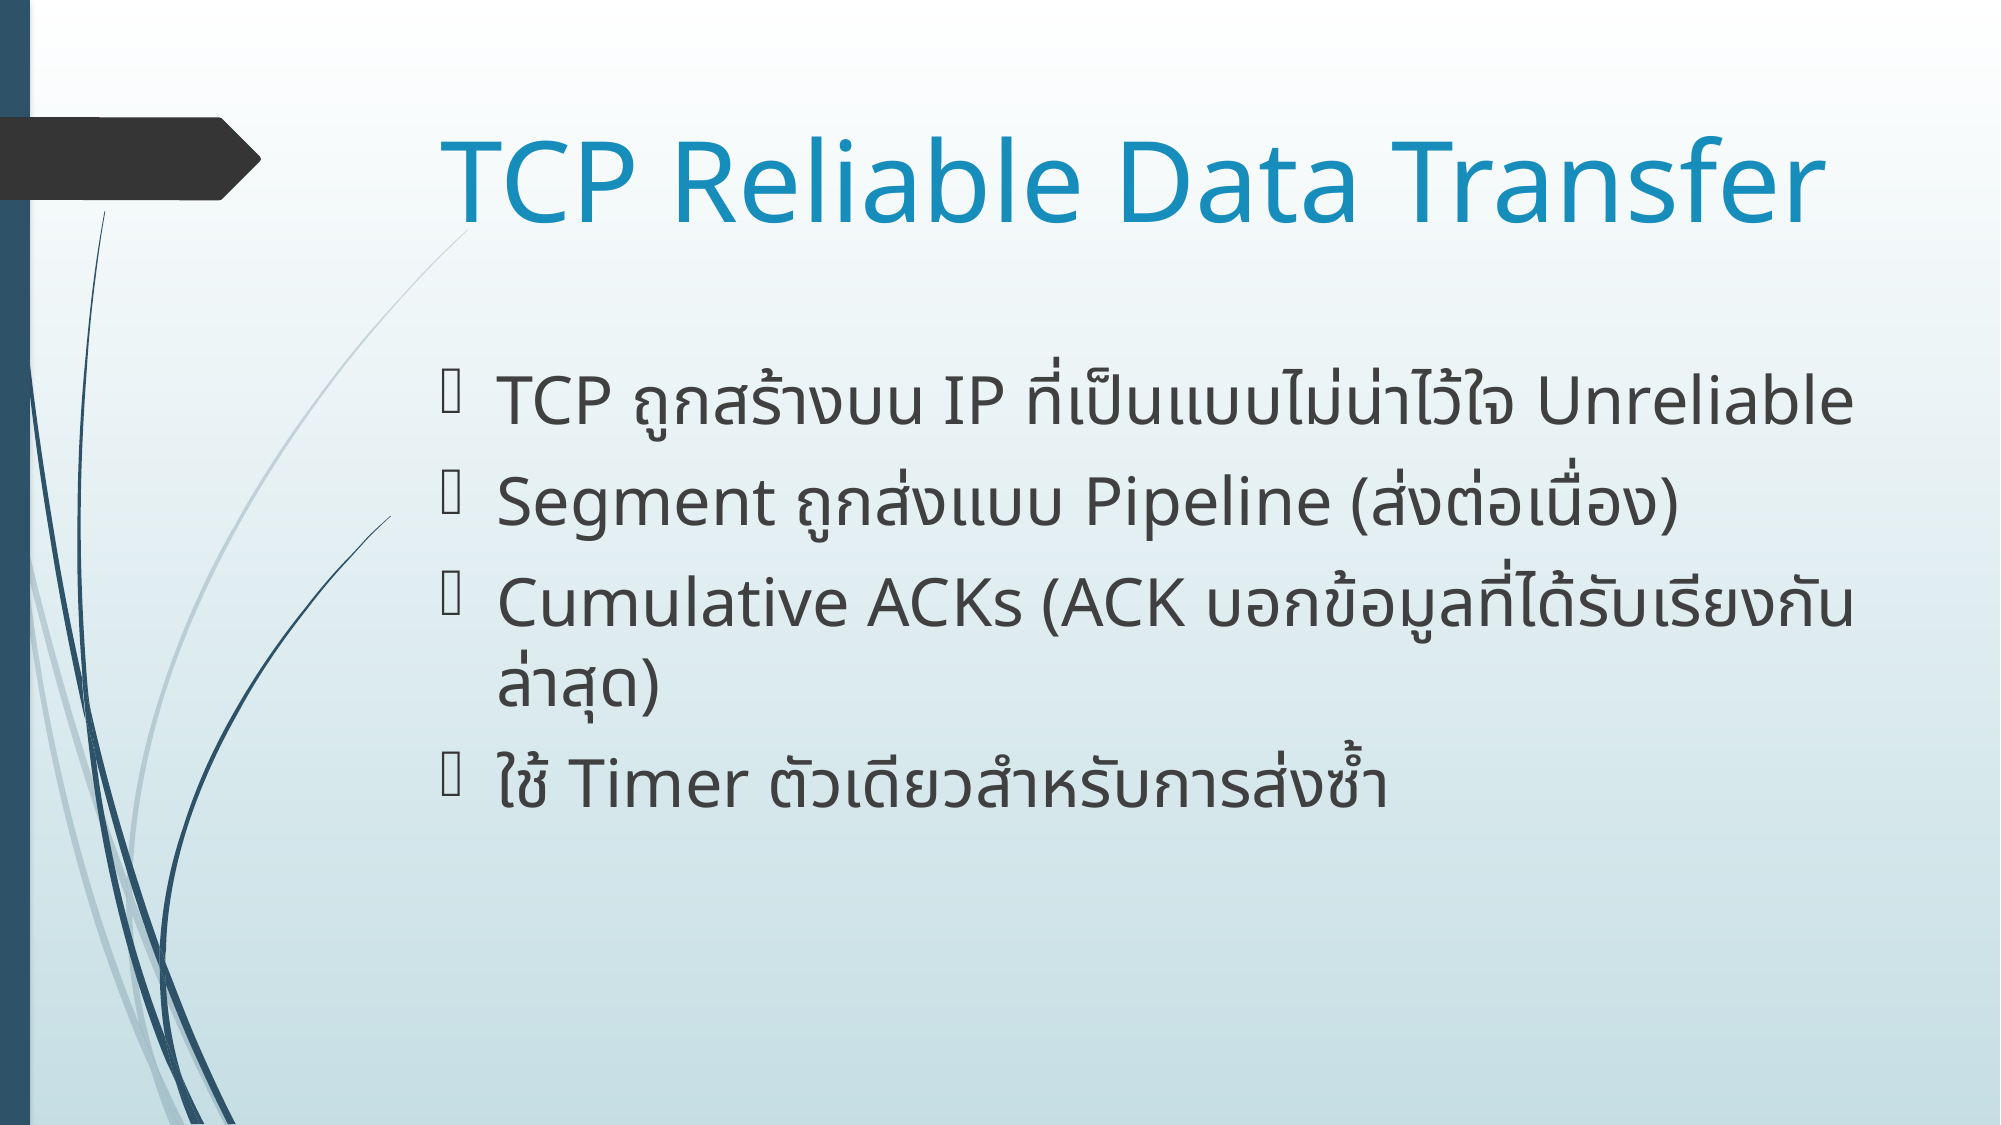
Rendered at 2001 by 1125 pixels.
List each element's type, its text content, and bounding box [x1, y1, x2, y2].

title TCP Reliable Data Transfer [425, 102, 1888, 313]
list TCP ถูกสร้างบน IP ที่เป็นแบบไม่น่าไว้ใจ Unreliable Segment ถูกส่งแบบ Pipeline (ส่งต่อเนื่อง) Cumulative ACKs (ACK บอกข้อมูลที่ได้รับเรียงกันล่าสุด) ใช้ Timer ตัวเดียวสำหรับการส่งซ้ำ [424, 350, 1888, 970]
